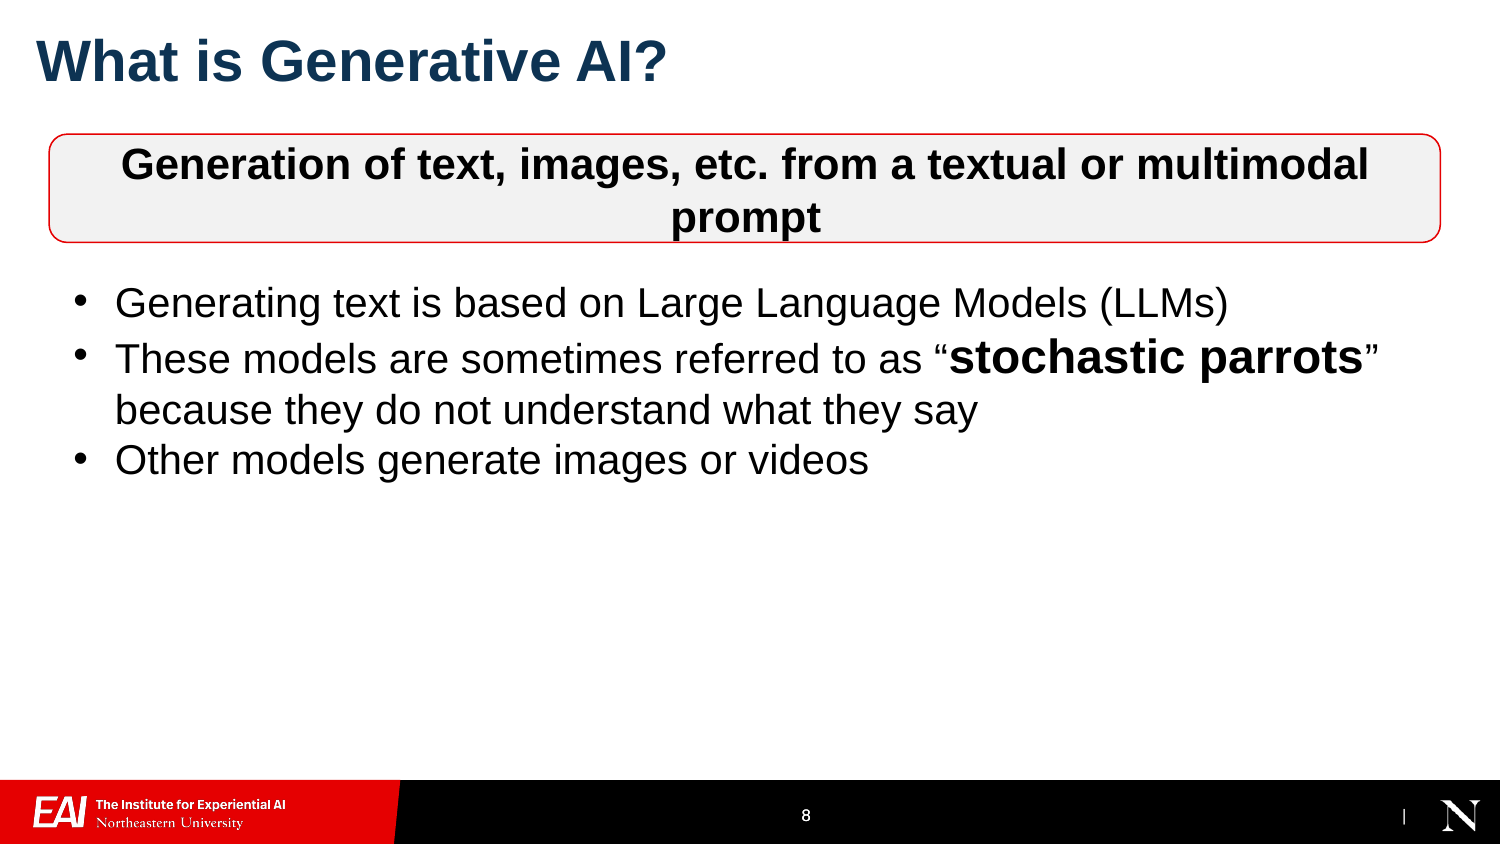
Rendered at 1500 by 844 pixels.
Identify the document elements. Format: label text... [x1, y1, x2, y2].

picture [14, 785, 298, 841]
picture [1439, 794, 1481, 832]
slide_number ‹#› [733, 792, 823, 838]
title What is Generative AI? [25, 16, 1441, 110]
text_box Generating text is based on Large Language Models (LLMs) These models are sometimes referred to as “stochastic parrots” because they do not understand what they say Other models generate images or videos [62, 269, 1493, 519]
text_box Generation of text, images, etc. from a textual or multimodal prompt [49, 134, 1441, 243]
